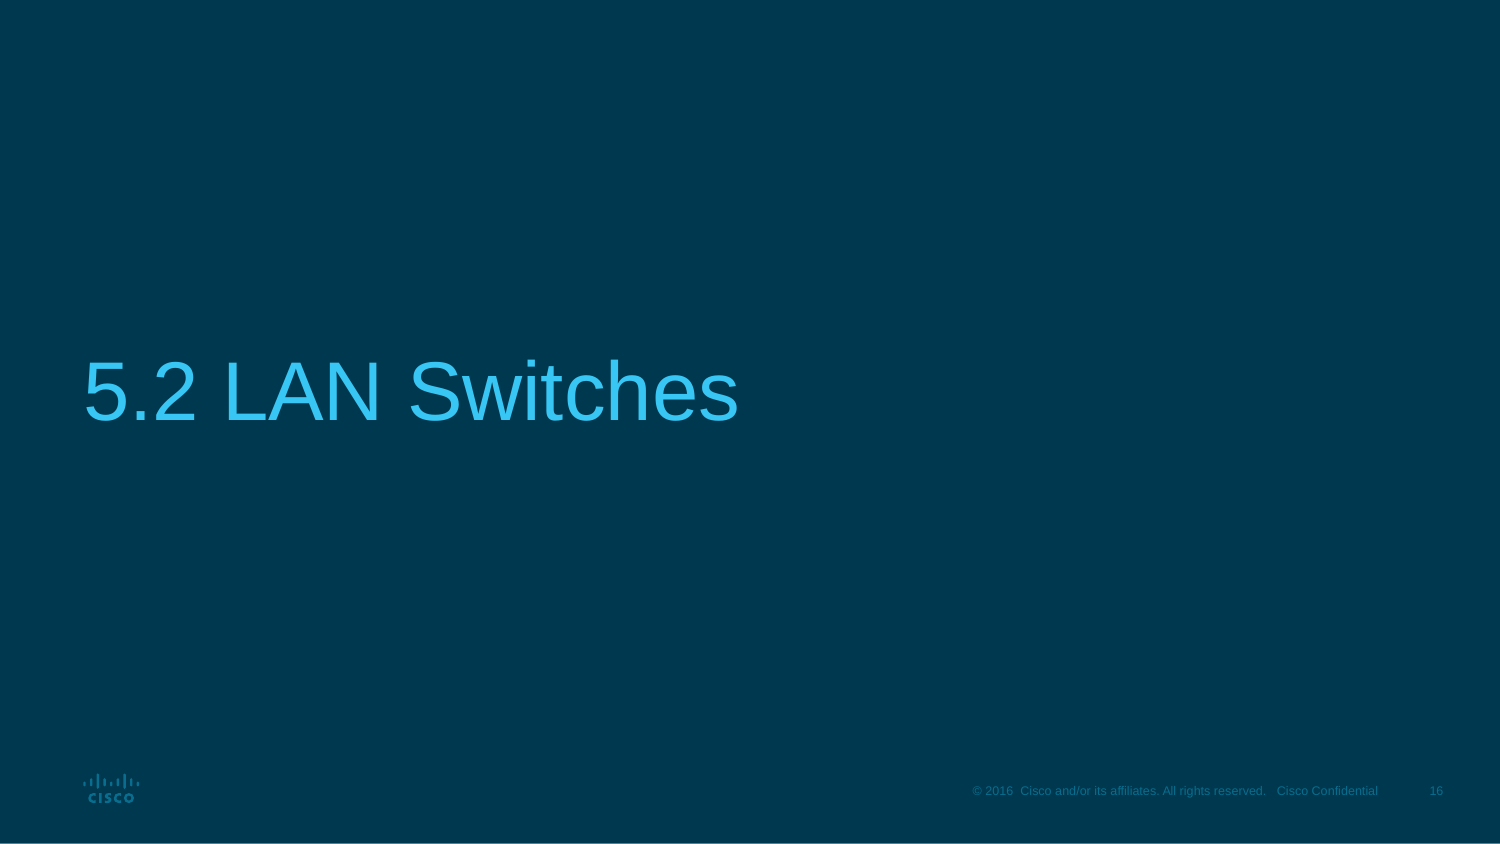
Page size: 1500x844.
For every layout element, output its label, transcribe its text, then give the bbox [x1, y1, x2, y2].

title 5.2 LAN Switches [68, 150, 1315, 446]
